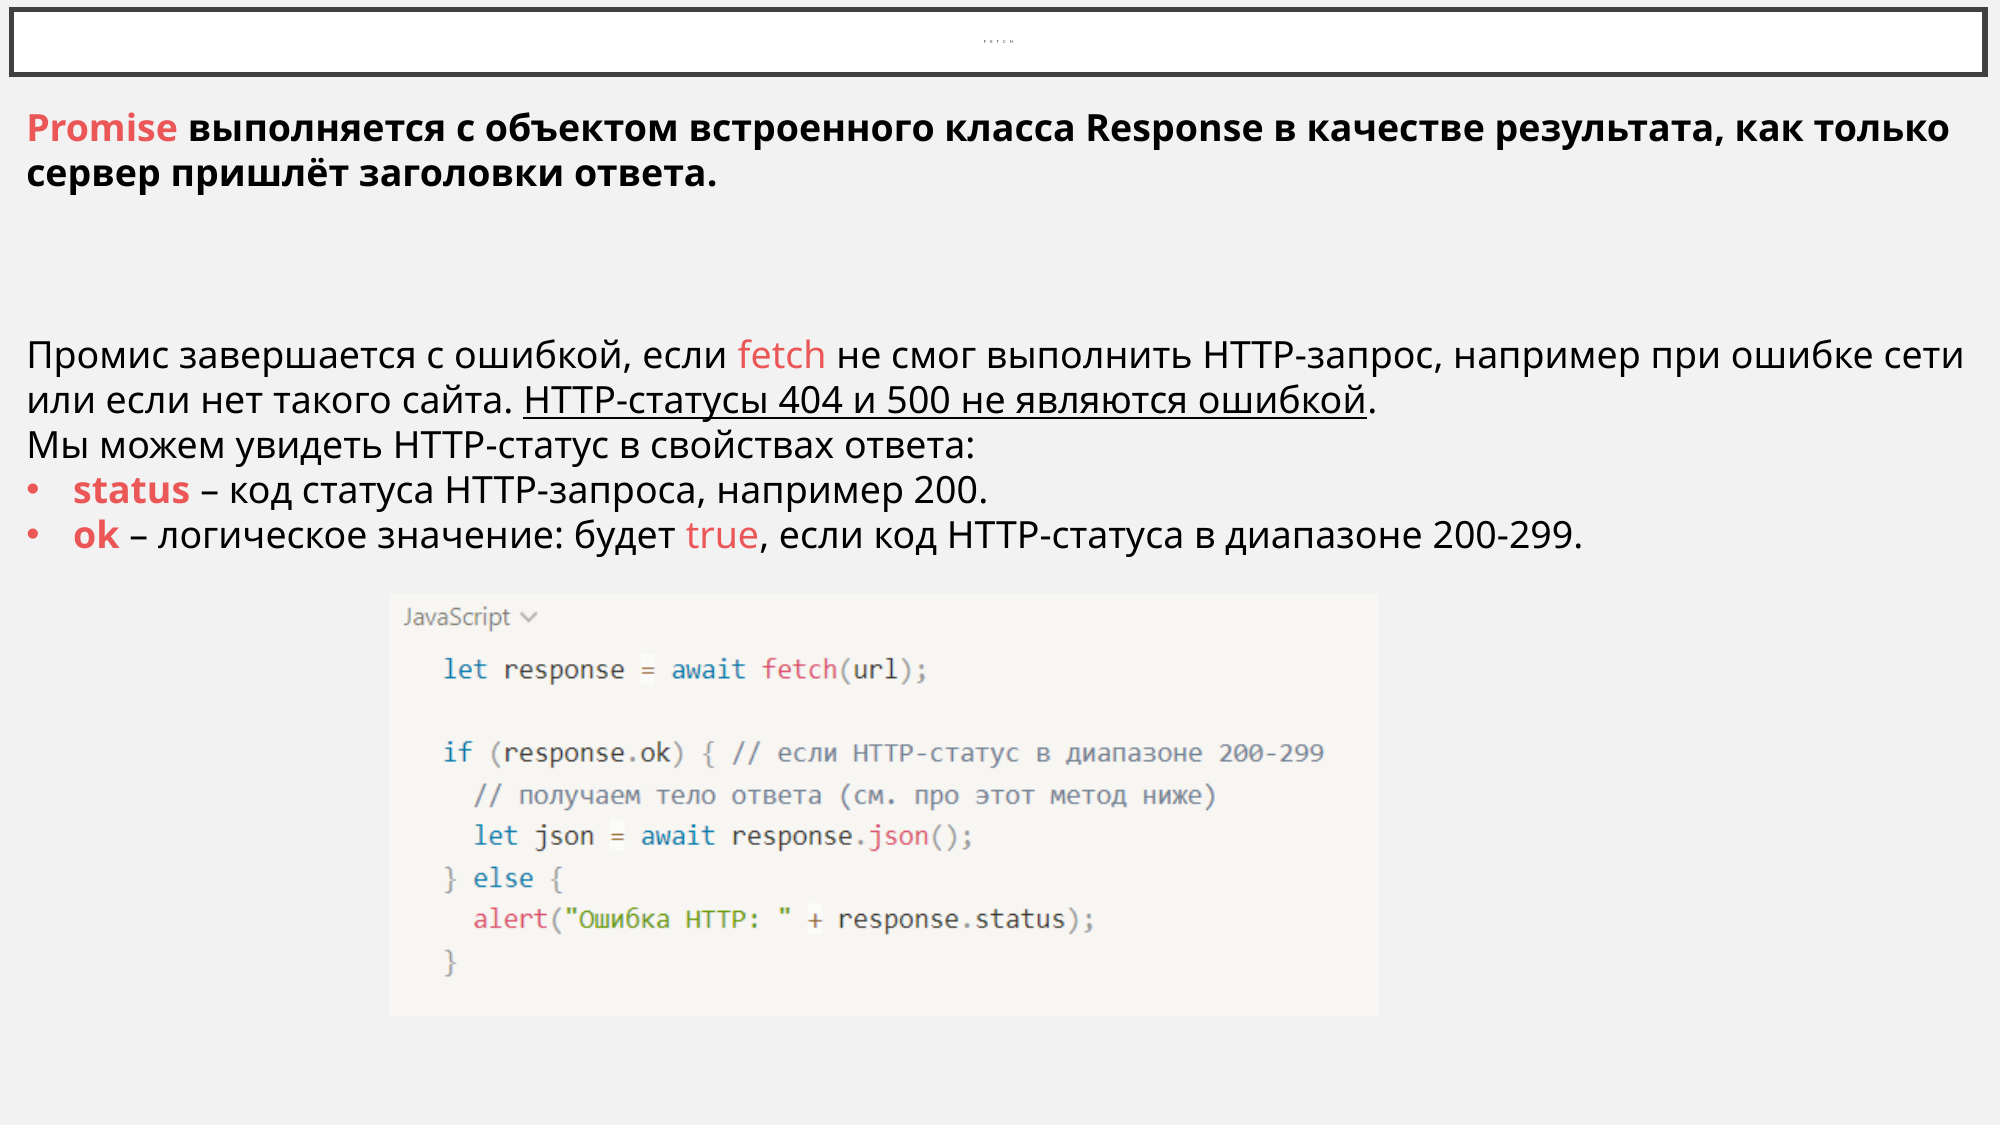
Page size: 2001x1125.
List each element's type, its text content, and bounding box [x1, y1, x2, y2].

text_box Промис завершается с ошибкой, если fetch не смог выполнить HTTP-запрос, например при ошибке сети или если нет такого сайта. HTTP-статусы 404 и 500 не являются ошибкой. Мы можем увидеть HTTP-статус в свойствах ответа: status – код статуса HTTP-запроса, например 200. ok – логическое значение: будет true, если код HTTP-статуса в диапазоне 200-299. [11, 323, 1985, 564]
text_box Promise выполняется с объектом встроенного класса Response в качестве результата, как только сервер пришлёт заголовки ответа. [11, 96, 1985, 201]
picture [389, 594, 1379, 1016]
title Fetch [9, 7, 1988, 77]
